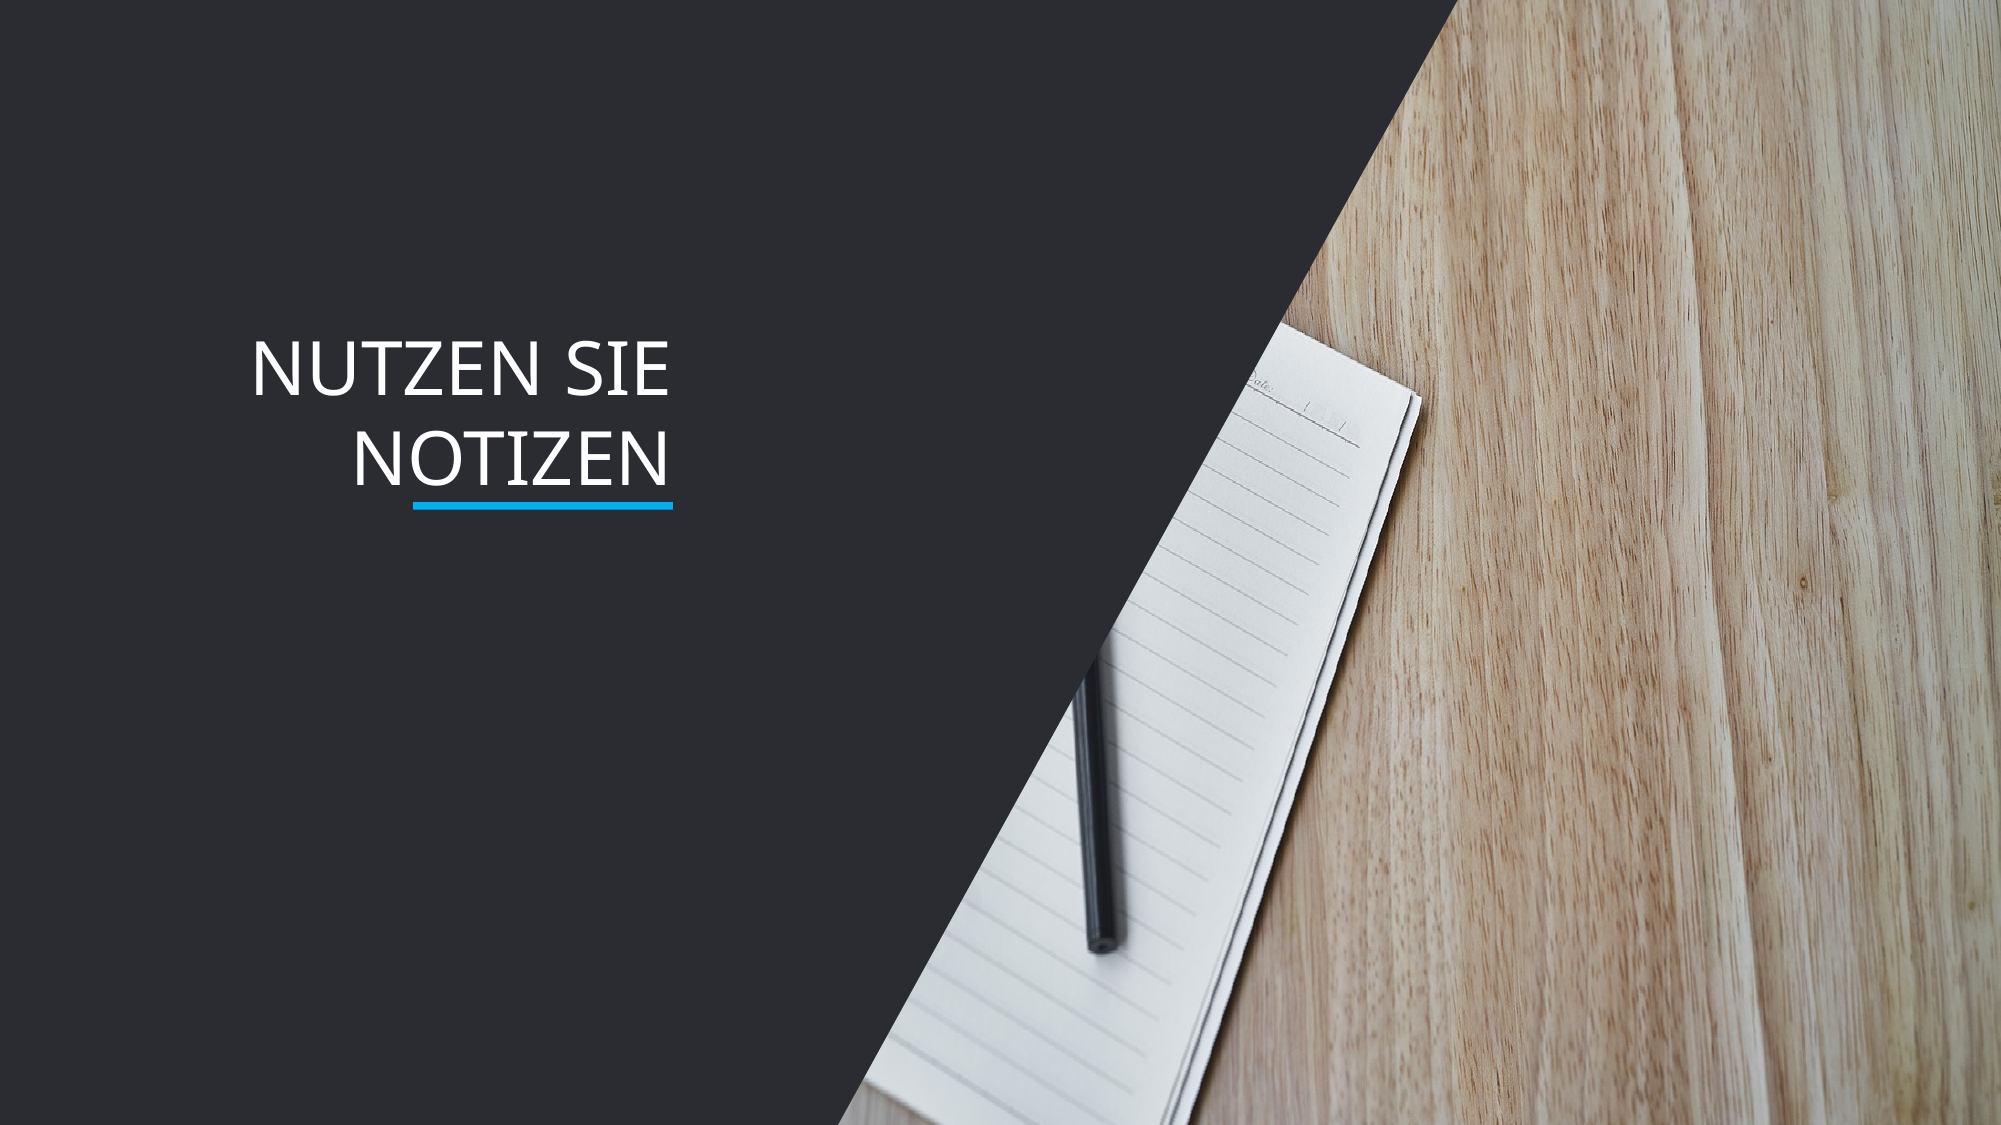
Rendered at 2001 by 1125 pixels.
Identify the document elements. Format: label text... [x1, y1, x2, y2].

text_box [412, 501, 674, 511]
picture [836, 0, 2001, 1125]
text_box NUTZEN SIE NOTIZEN [188, 320, 673, 501]
